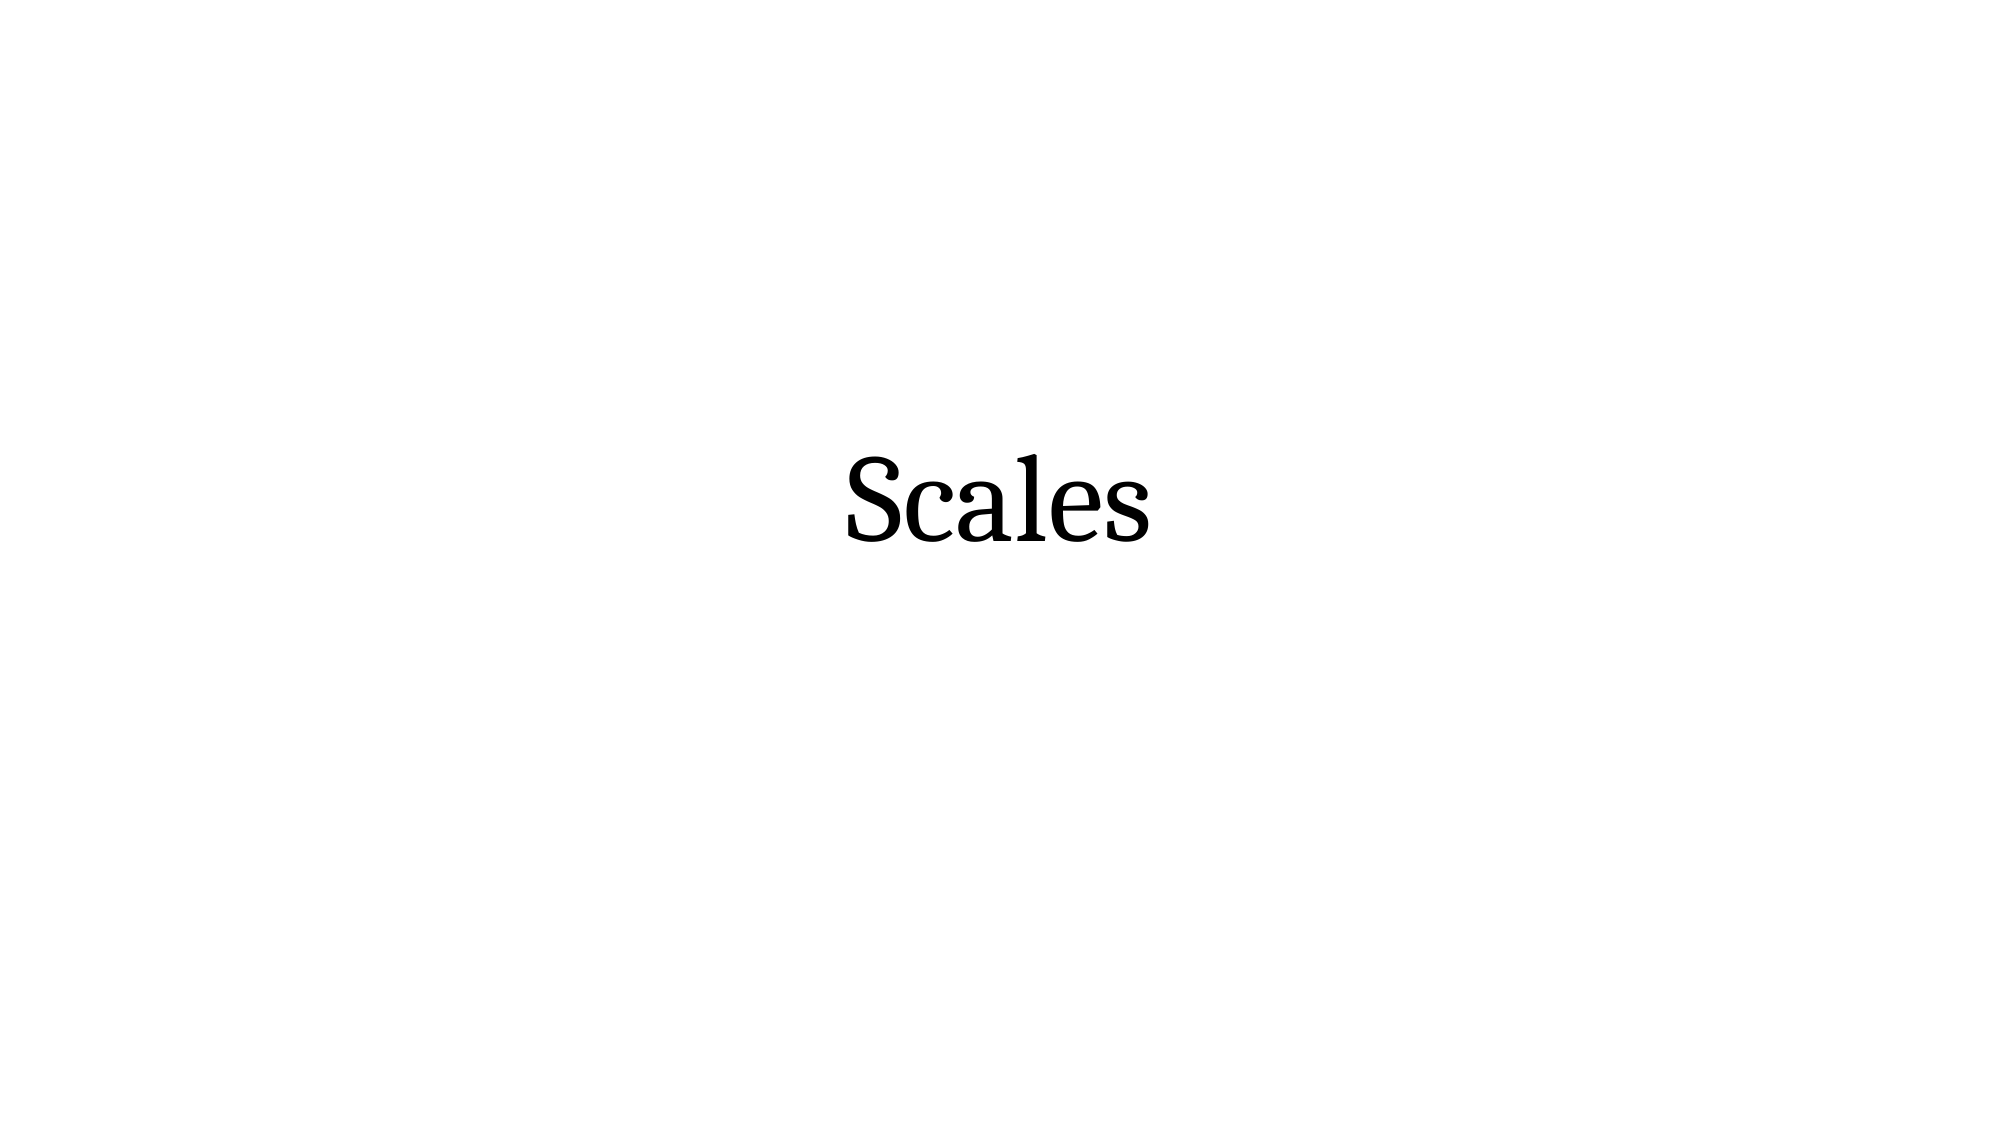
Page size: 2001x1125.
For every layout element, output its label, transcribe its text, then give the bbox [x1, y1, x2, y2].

title Scales [249, 184, 1750, 576]
